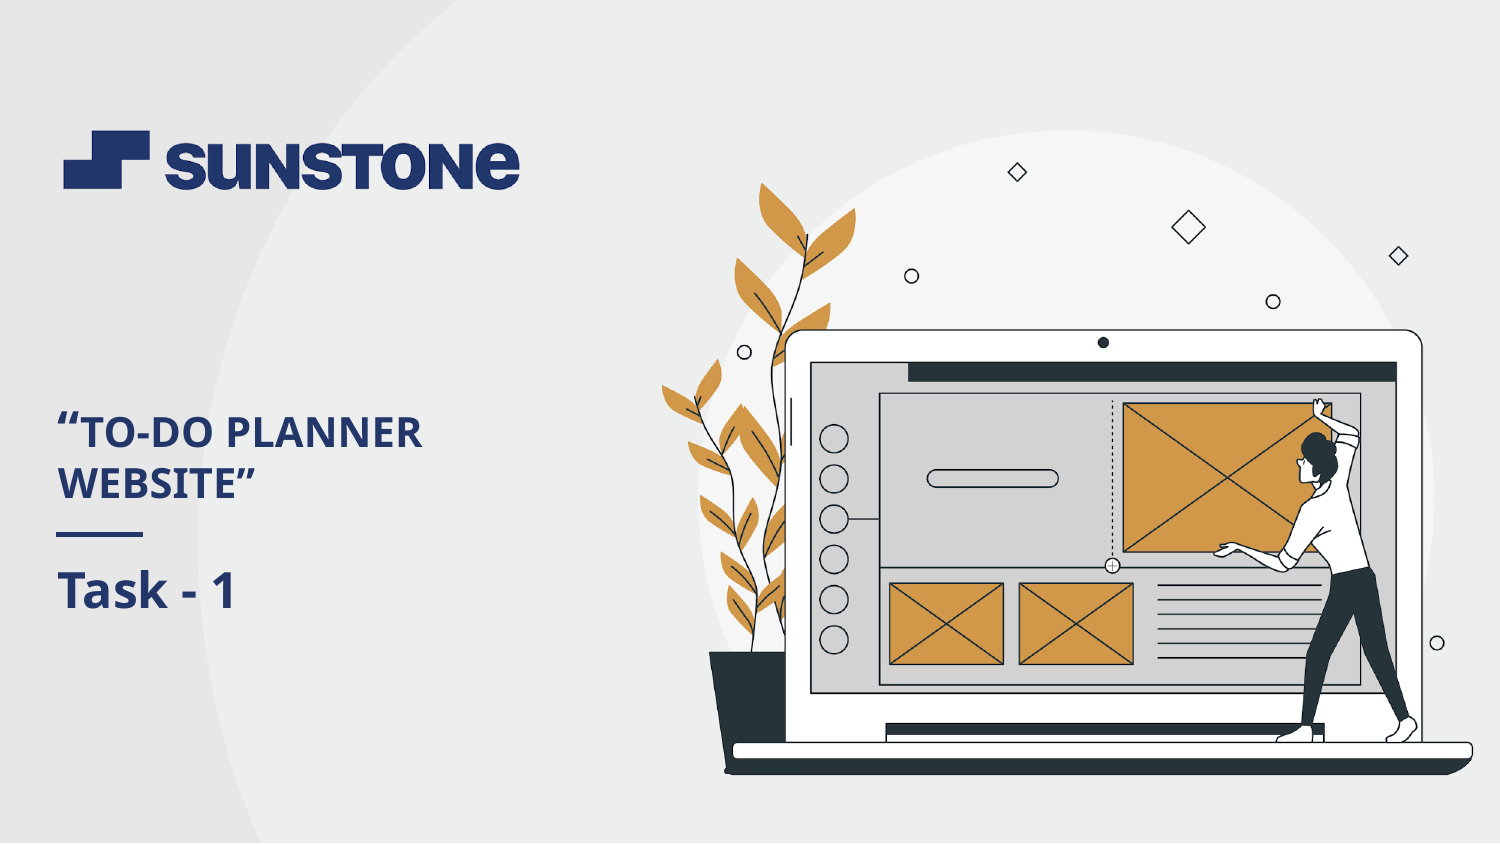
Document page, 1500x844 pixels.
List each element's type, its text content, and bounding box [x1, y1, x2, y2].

picture [0, 0, 1500, 843]
list “TO-DO PLANNER WEBSITE” [42, 389, 649, 520]
list Task - 1 [42, 551, 649, 624]
